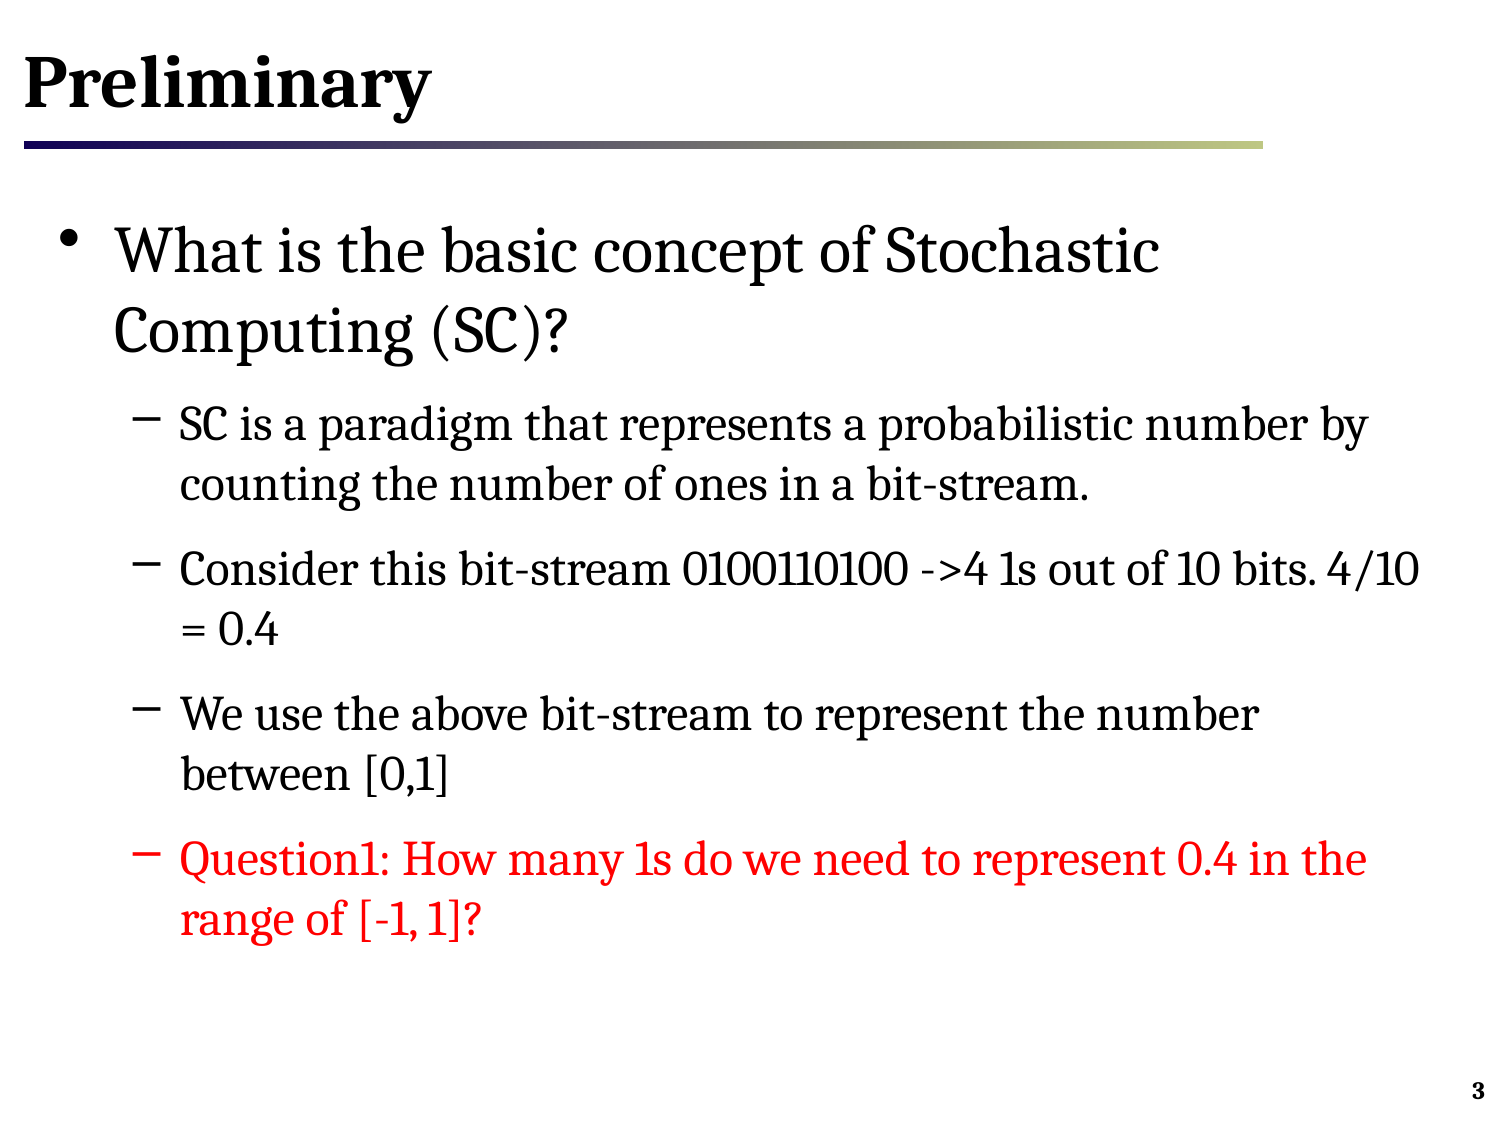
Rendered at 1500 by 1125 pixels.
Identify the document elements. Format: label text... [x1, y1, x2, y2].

title Preliminary [8, 30, 1277, 125]
list What is the basic concept of Stochastic Computing (SC)? SC is a paradigm that represents a probabilistic number by counting the number of ones in a bit-stream. Consider this bit-stream 0100110100 ->4 1s out of 10 bits. 4/10 = 0.4 We use the above bit-stream to represent the number between [0,1] Question1: How many 1s do we need to represent 0.4 in the range of [-1, 1]? [42, 198, 1456, 1052]
